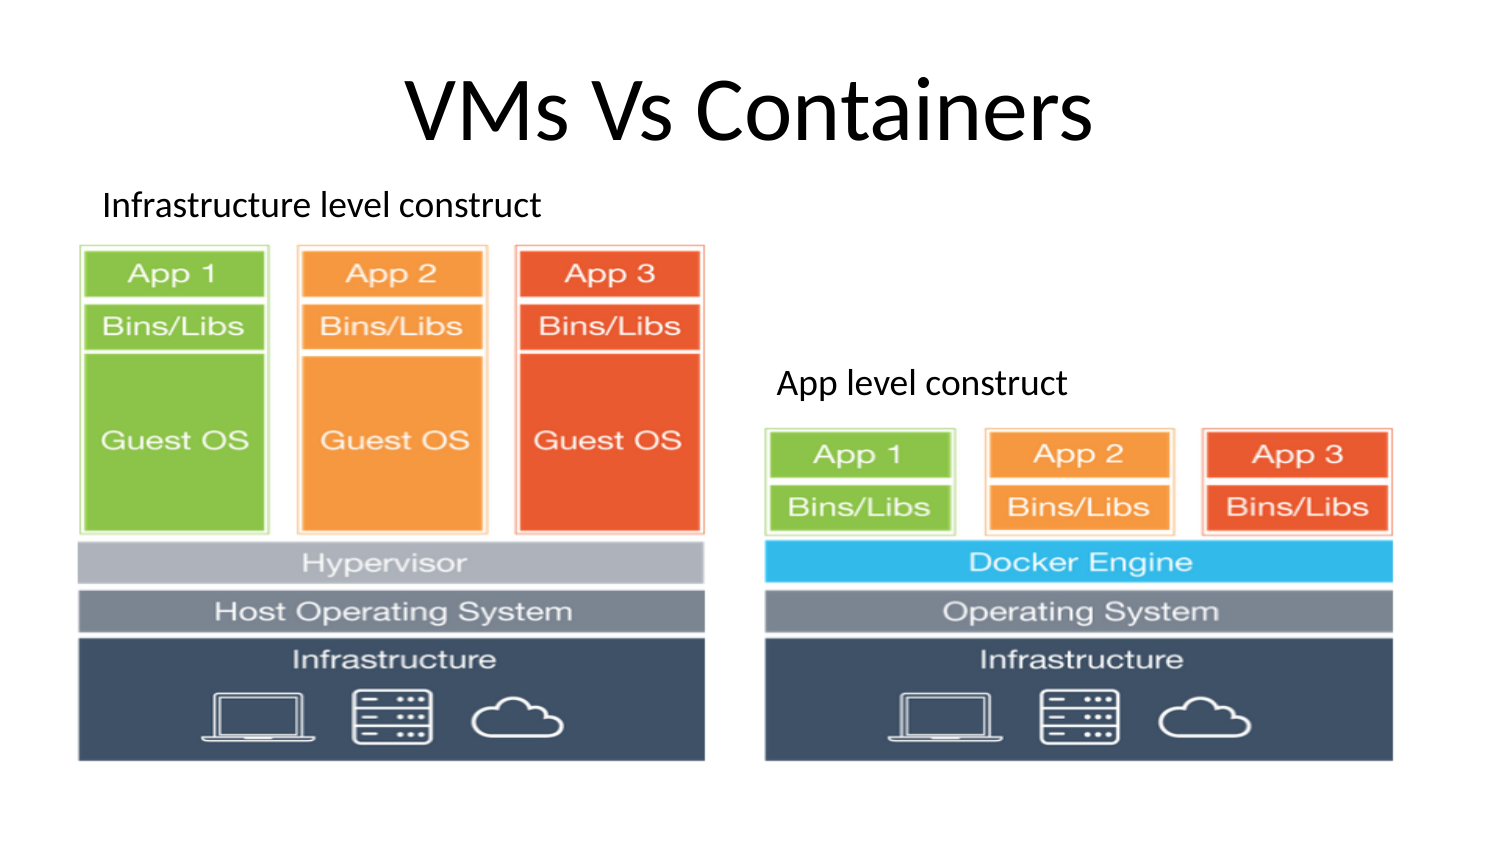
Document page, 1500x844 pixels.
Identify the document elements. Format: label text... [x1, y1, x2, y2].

picture [64, 226, 1412, 781]
title VMs Vs Containers [75, 33, 1425, 175]
text_box Infrastructure level construct [87, 172, 690, 225]
